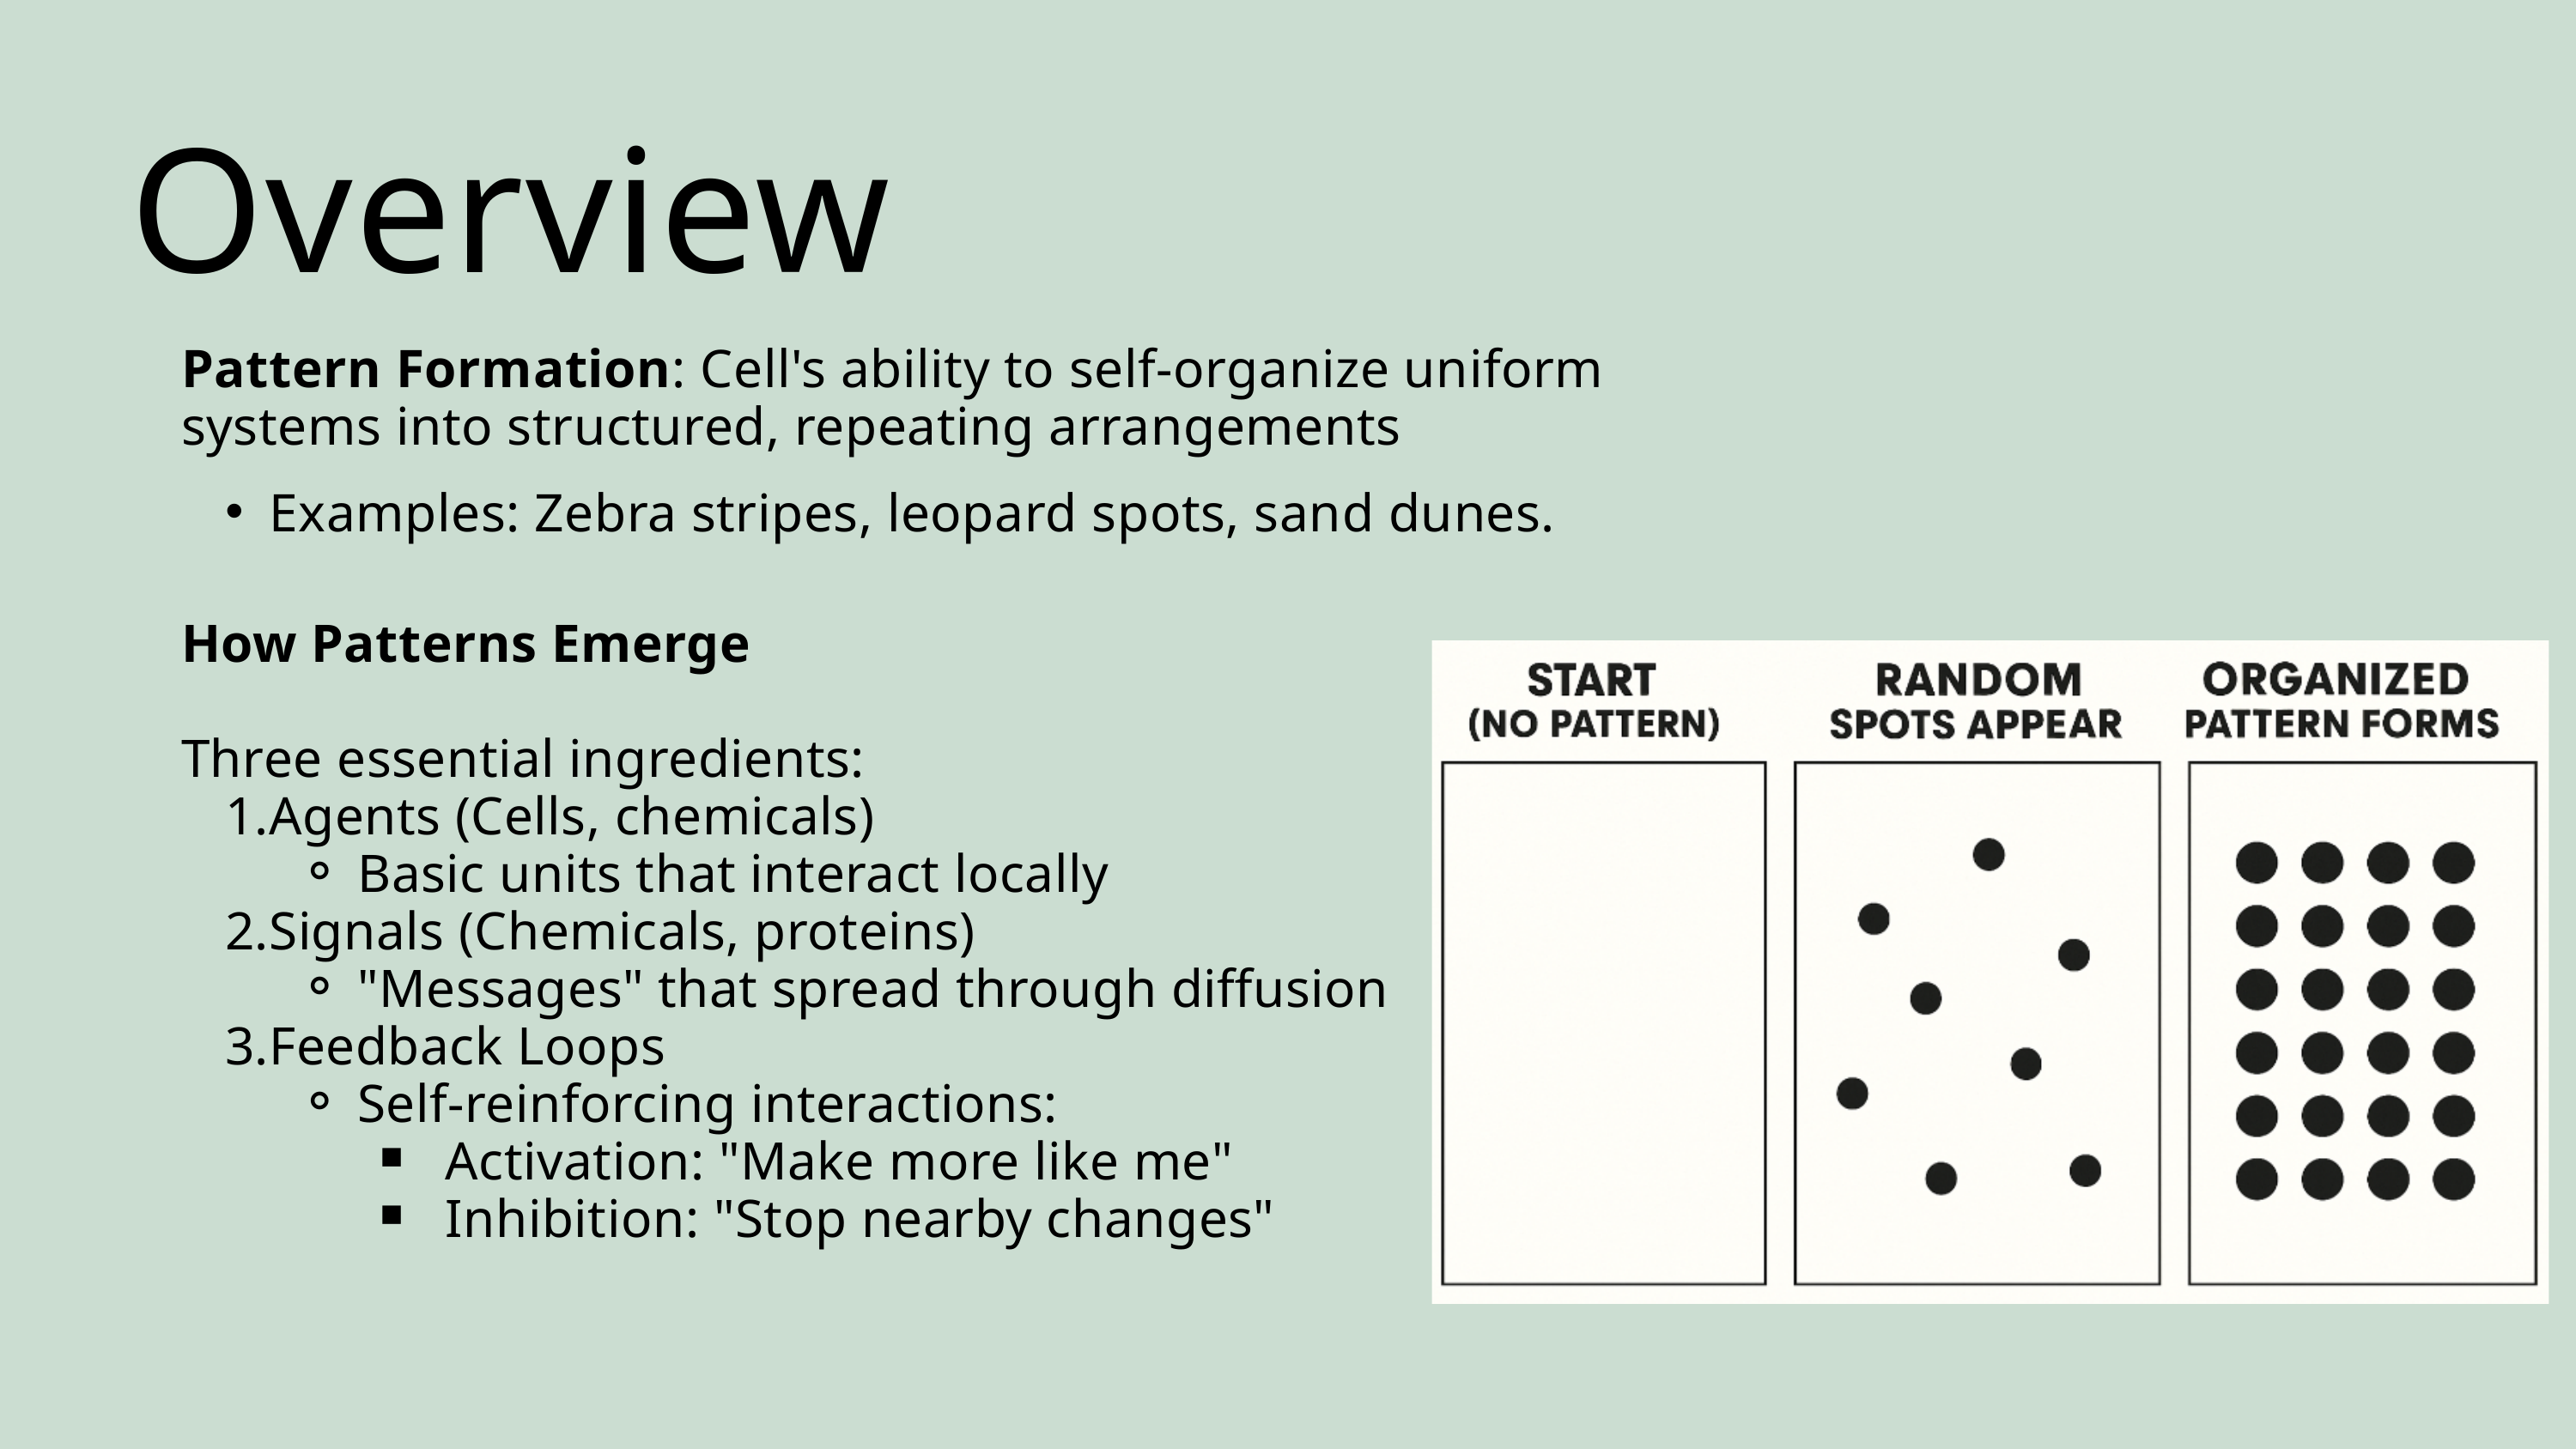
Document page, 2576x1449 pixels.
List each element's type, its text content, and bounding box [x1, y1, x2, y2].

text_box Overview [32, 116, 990, 307]
text_box [1432, 640, 2549, 1304]
text_box How Patterns Emerge Three essential ingredients: Agents (Cells, chemicals) Basic units that interact locally Signals (Chemicals, proteins) "Messages" that spread through diffusion Feedback Loops Self-reinforcing interactions: Activation: "Make more like me" Inhibition: "Stop nearby changes" [180, 615, 1432, 1306]
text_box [180, 338, 1746, 544]
